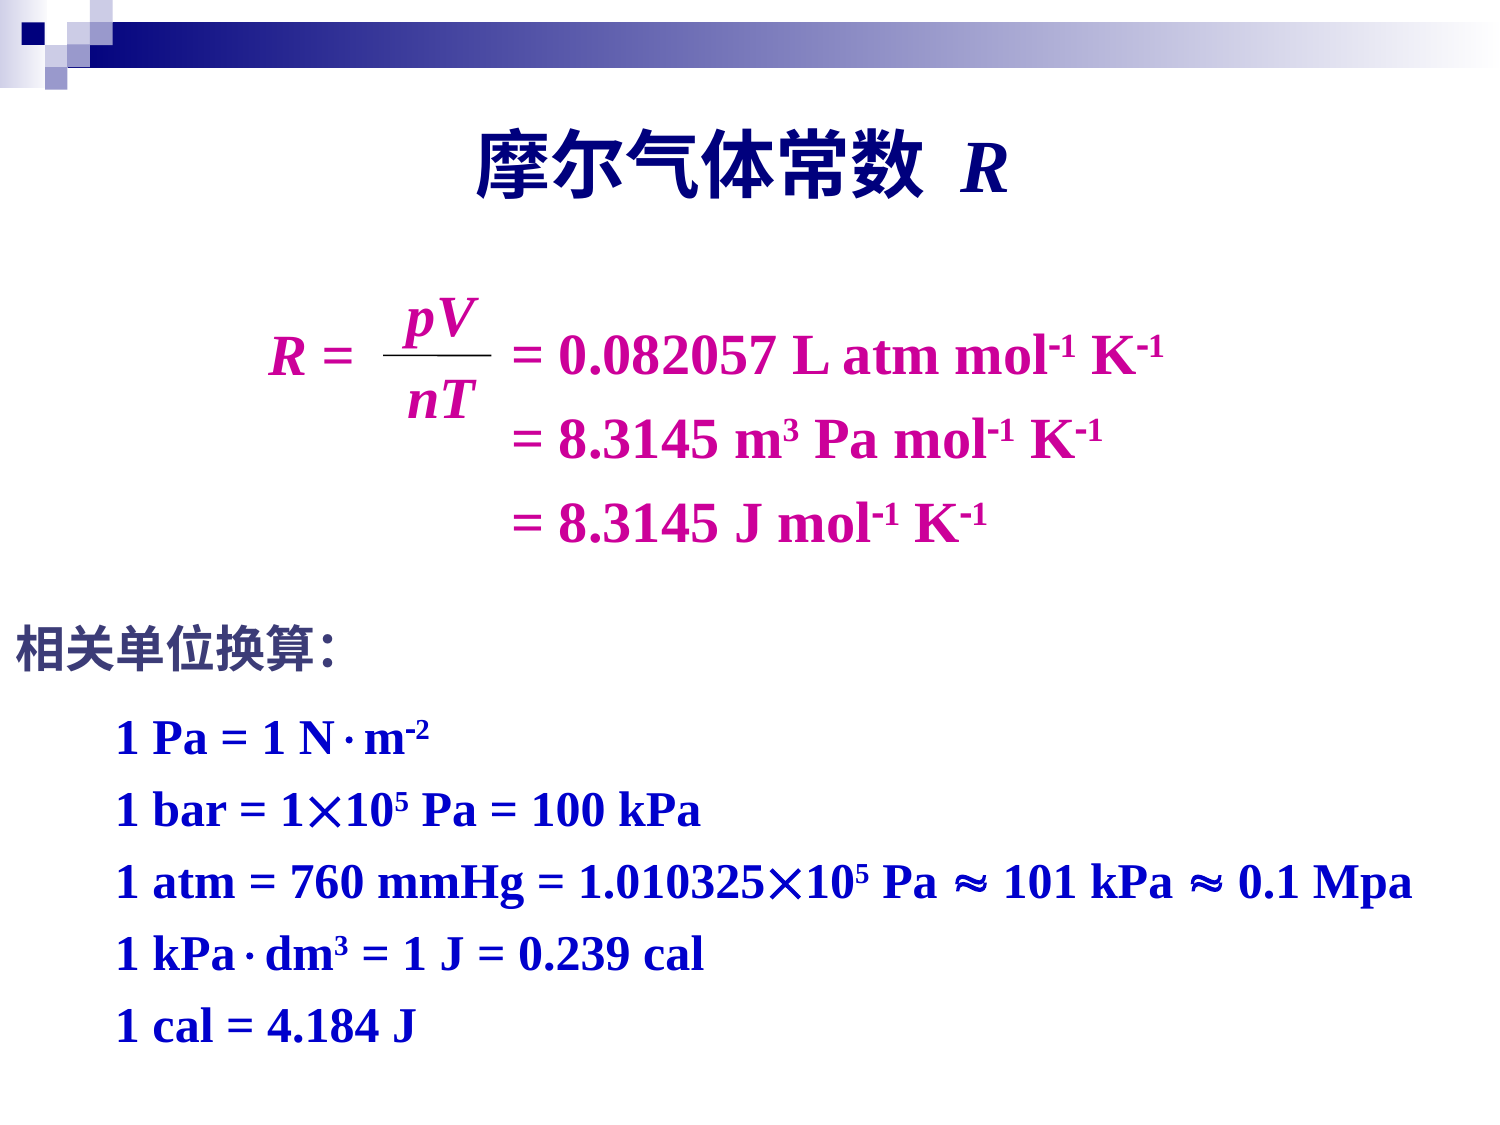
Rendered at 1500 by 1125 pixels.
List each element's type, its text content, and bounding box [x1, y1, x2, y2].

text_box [253, 269, 1333, 563]
text_box 相关单位换算： 1 Pa = 1 Nm2 1 bar = 1105 Pa = 100 kPa 1 atm = 760 mmHg = 1.010325105 Pa  101 kPa  0.1 Mpa 1 kPadm3 = 1 J = 0.239 cal 1 cal = 4.184 J [0, 597, 1462, 1060]
text_box 摩尔气体常数 R [105, 87, 1381, 238]
